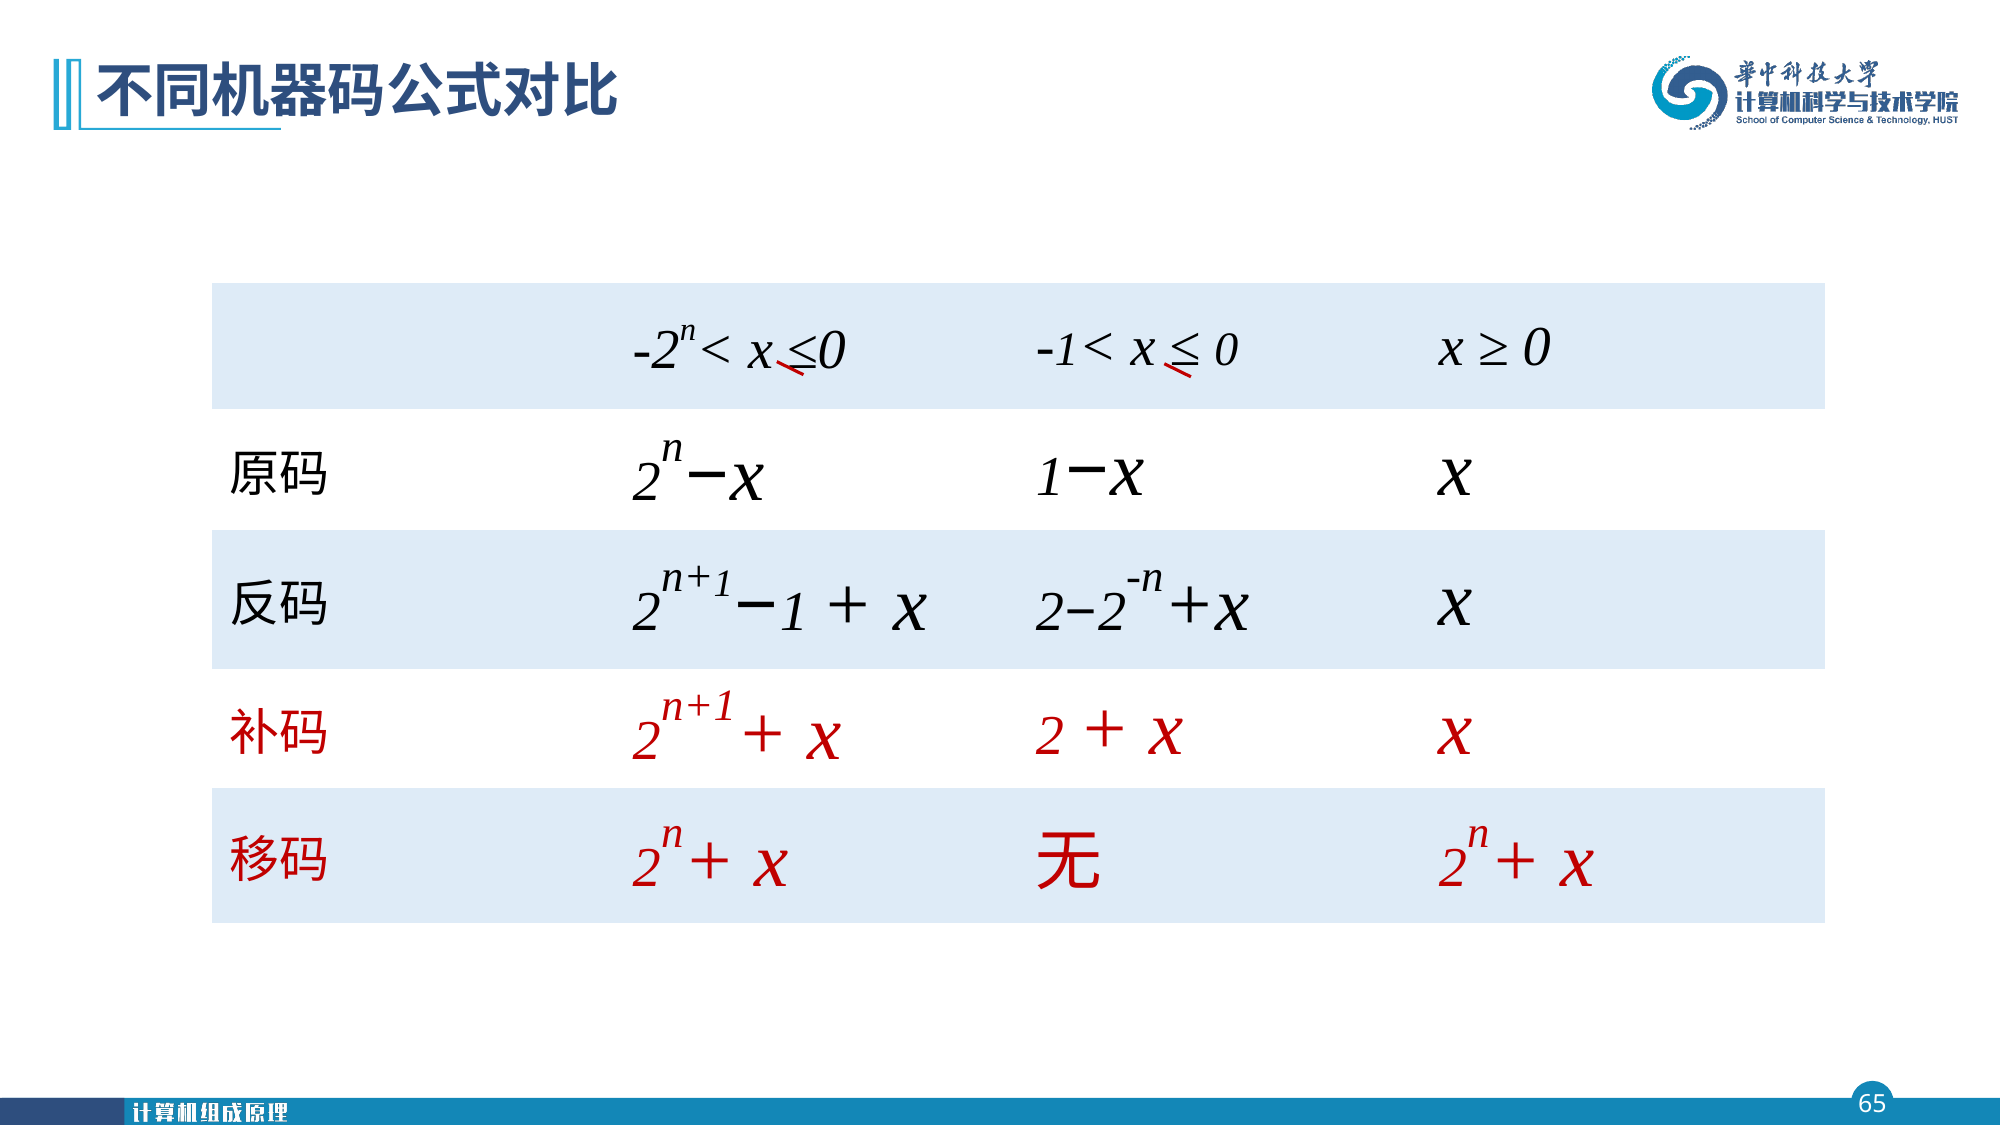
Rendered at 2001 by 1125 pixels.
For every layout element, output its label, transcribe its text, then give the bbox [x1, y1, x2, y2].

table_cell 反码 [212, 530, 616, 669]
table_cell 2 + x [1019, 669, 1422, 788]
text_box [1165, 364, 1190, 377]
table_cell 原码 [212, 409, 616, 530]
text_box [778, 362, 803, 374]
table_cell 1−x [1019, 409, 1422, 530]
table_cell 2n+ x [1422, 788, 1825, 923]
picture [1805, 56, 1958, 130]
table_cell x [1422, 409, 1825, 530]
table_cell x [1422, 530, 1825, 669]
table_header x ≥ 0 [1422, 283, 1825, 409]
table_cell 2n+ x [616, 788, 1019, 923]
table_cell x [1422, 669, 1825, 788]
table_cell 2−2-n+x [1019, 530, 1422, 669]
table_cell 补码 [212, 669, 616, 788]
table_header -1< x ≤ 0 [1019, 283, 1422, 409]
table_header [212, 283, 616, 409]
title 不同机器码公式对比 [80, 42, 1805, 144]
table_cell 2n+1−1 + x [616, 530, 1019, 669]
table_header -2n< x ≤0 [616, 283, 1019, 409]
table_cell 2n−x [616, 409, 1019, 530]
table_cell 无 [1019, 788, 1422, 923]
table_cell 2n+1+ x [616, 669, 1019, 788]
table_cell 移码 [212, 788, 616, 923]
